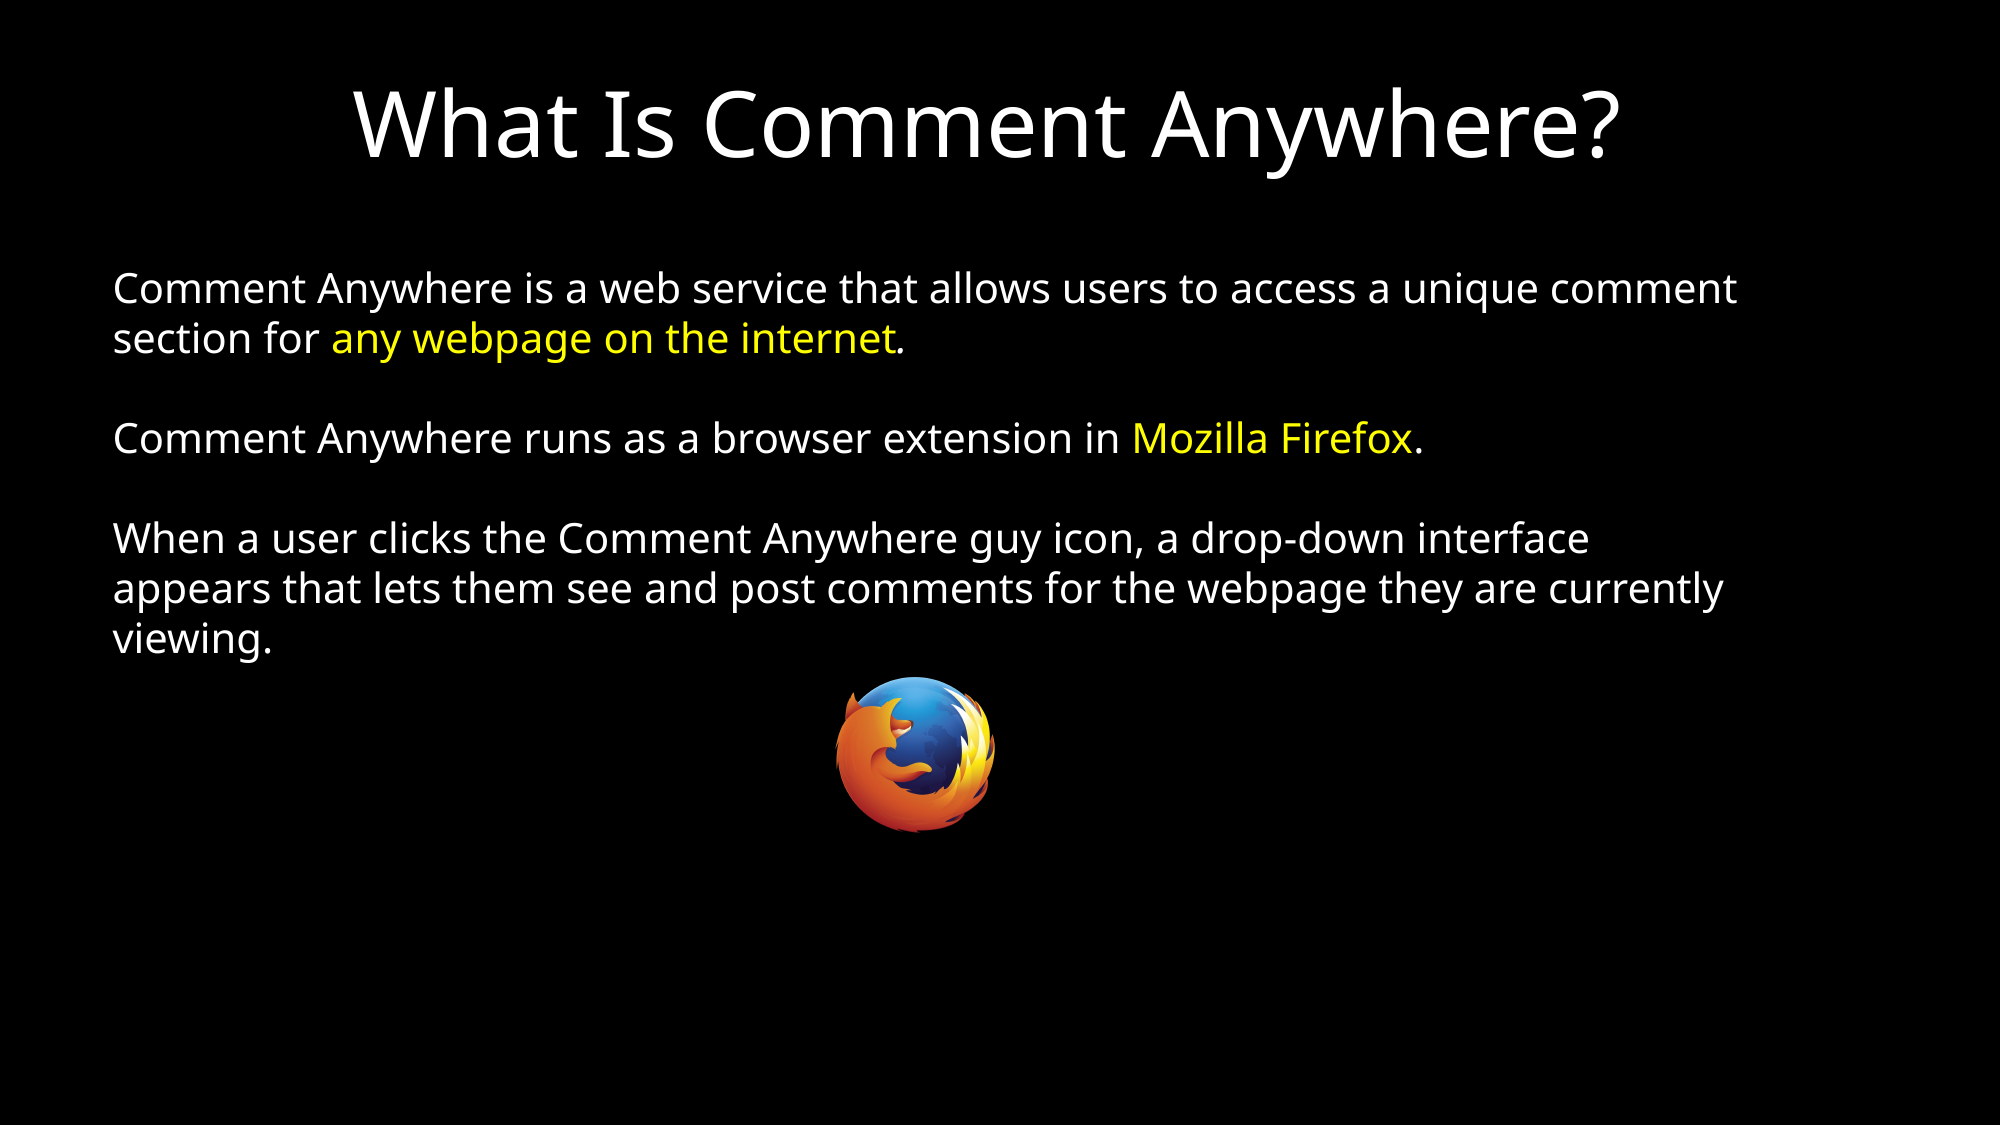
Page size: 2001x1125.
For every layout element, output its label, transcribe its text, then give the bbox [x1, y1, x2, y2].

text_box What Is Comment Anywhere? [97, 58, 1878, 184]
text_box Comment Anywhere is a web service that allows users to access a unique comment section for any webpage on the internet. Comment Anywhere runs as a browser extension in Mozilla Firefox. When a user clicks the Comment Anywhere guy icon, a drop-down interface appears that lets them see and post comments for the webpage they are currently viewing. [97, 254, 1769, 669]
picture [761, 639, 1070, 871]
